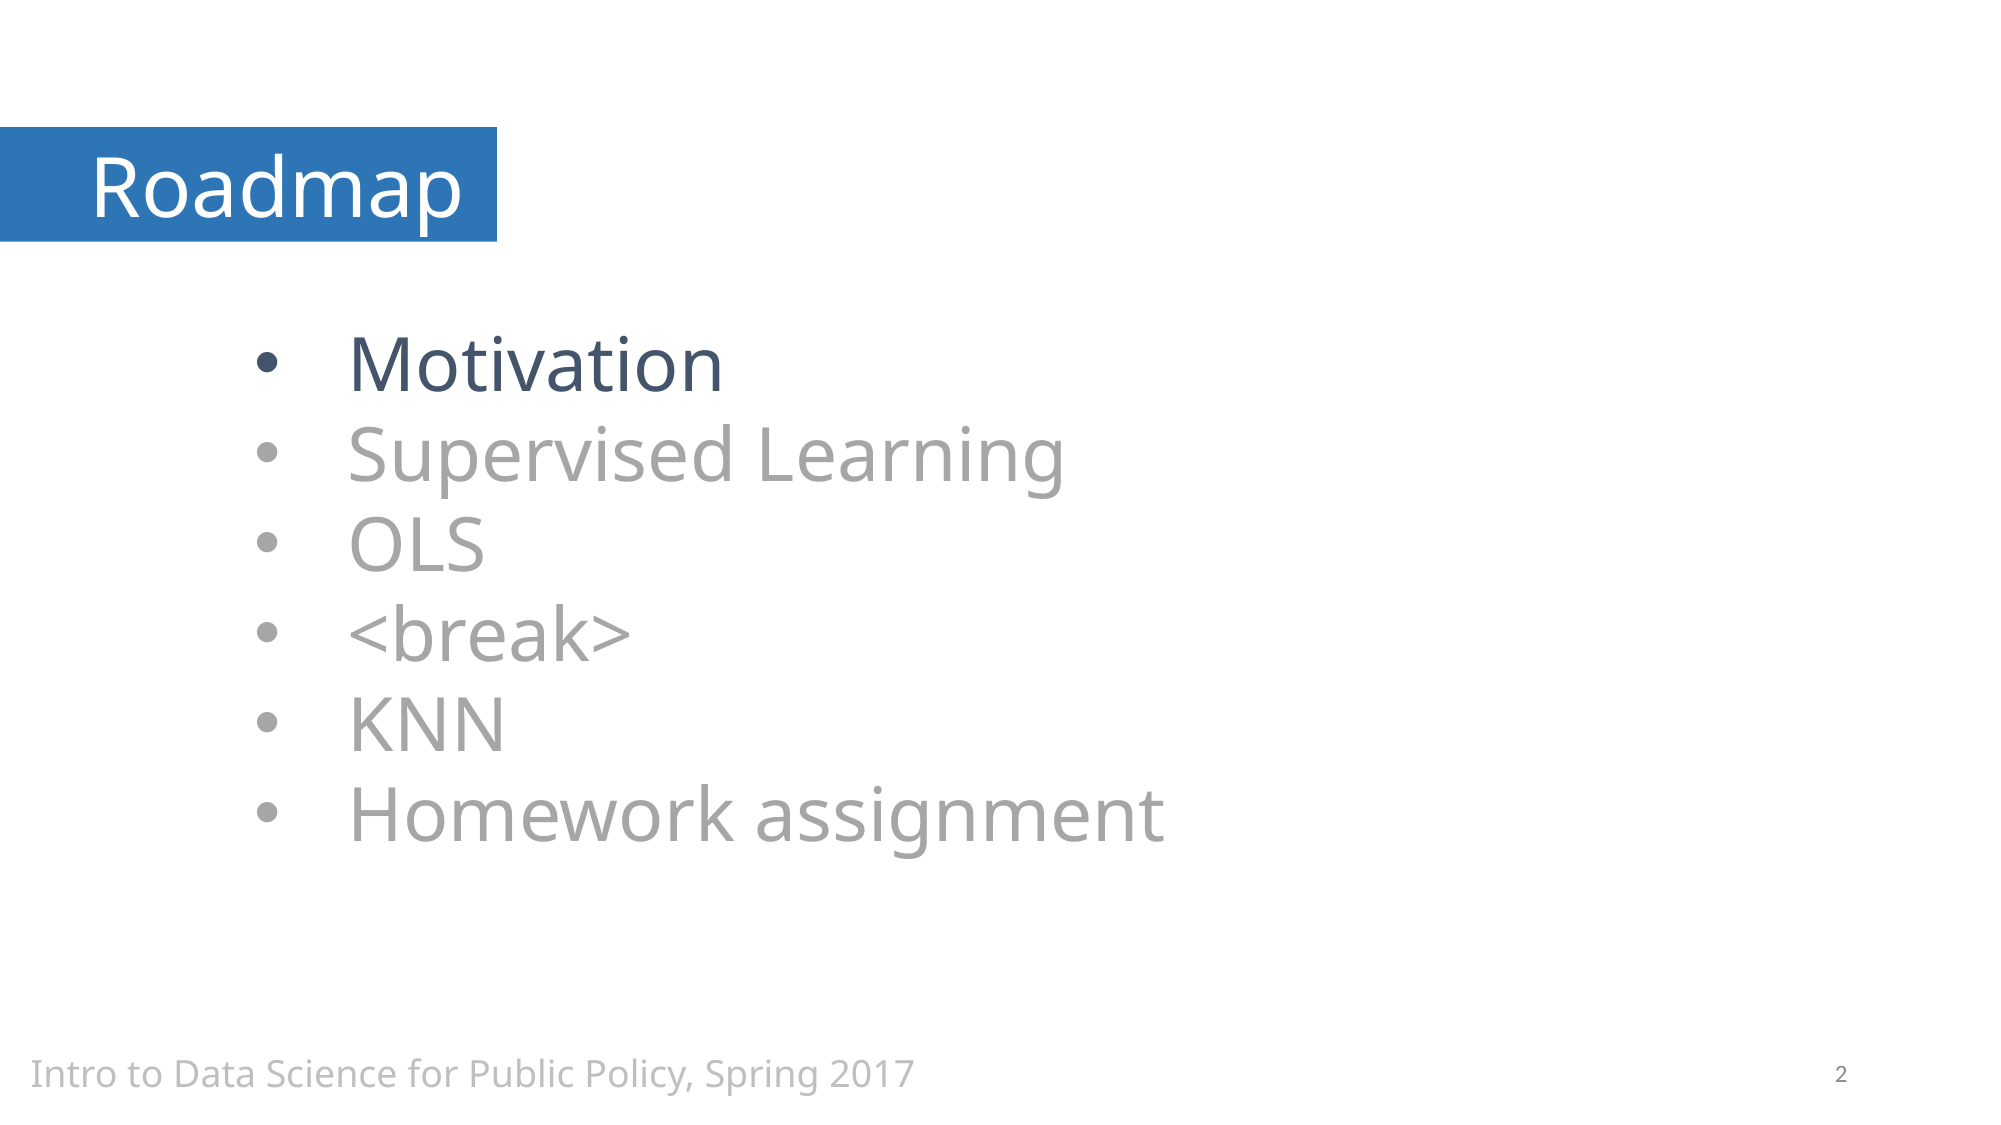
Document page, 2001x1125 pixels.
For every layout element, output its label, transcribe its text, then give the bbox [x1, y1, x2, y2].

slide_number 2 [1412, 1042, 1863, 1103]
text_box Motivation Supervised Learning OLS <break> KNN Homework assignment [239, 309, 1753, 865]
text_box Intro to Data Science for Public Policy, Spring 2017 [15, 1042, 932, 1103]
text_box Roadmap [0, 127, 497, 242]
